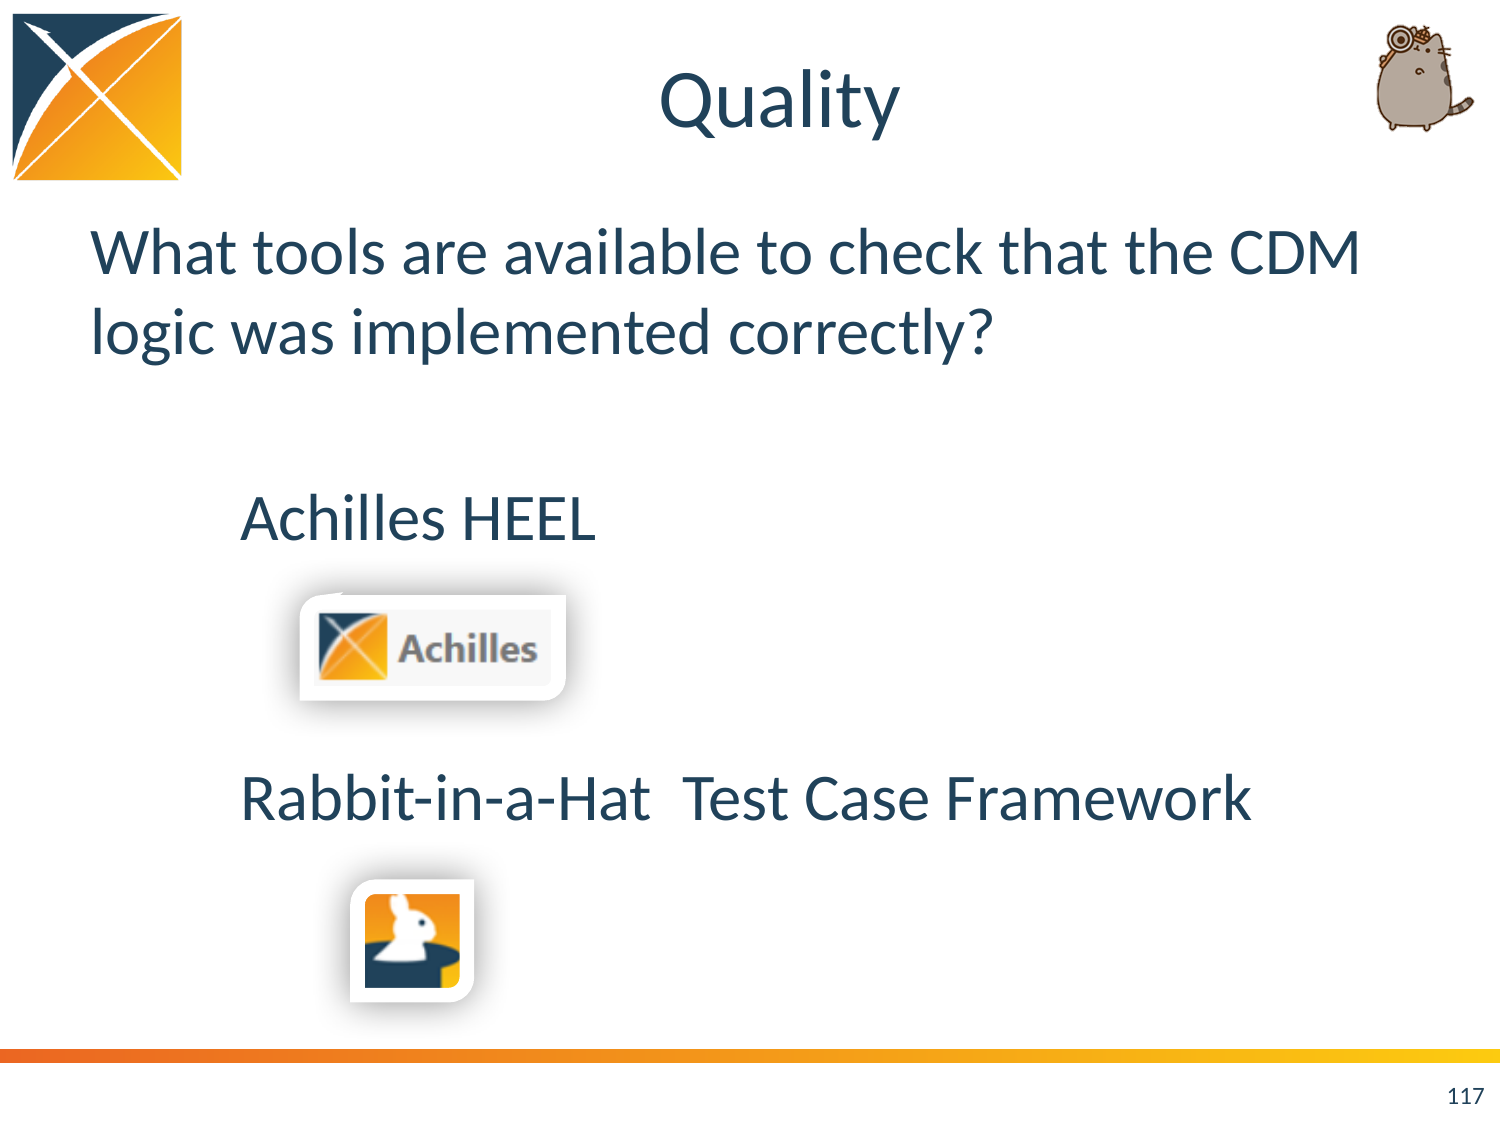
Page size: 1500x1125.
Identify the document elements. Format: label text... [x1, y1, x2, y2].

picture [1337, 0, 1500, 160]
picture [306, 602, 559, 694]
title Quality [187, 24, 1333, 163]
picture [0, 0, 206, 200]
list What tools are available to check that the CDM logic was implemented correctly? Achilles HEEL Rabbit-in-a-Hat Test Case Framework [75, 200, 1425, 1005]
slide_number 117 [1149, 1065, 1500, 1125]
picture [357, 886, 468, 996]
